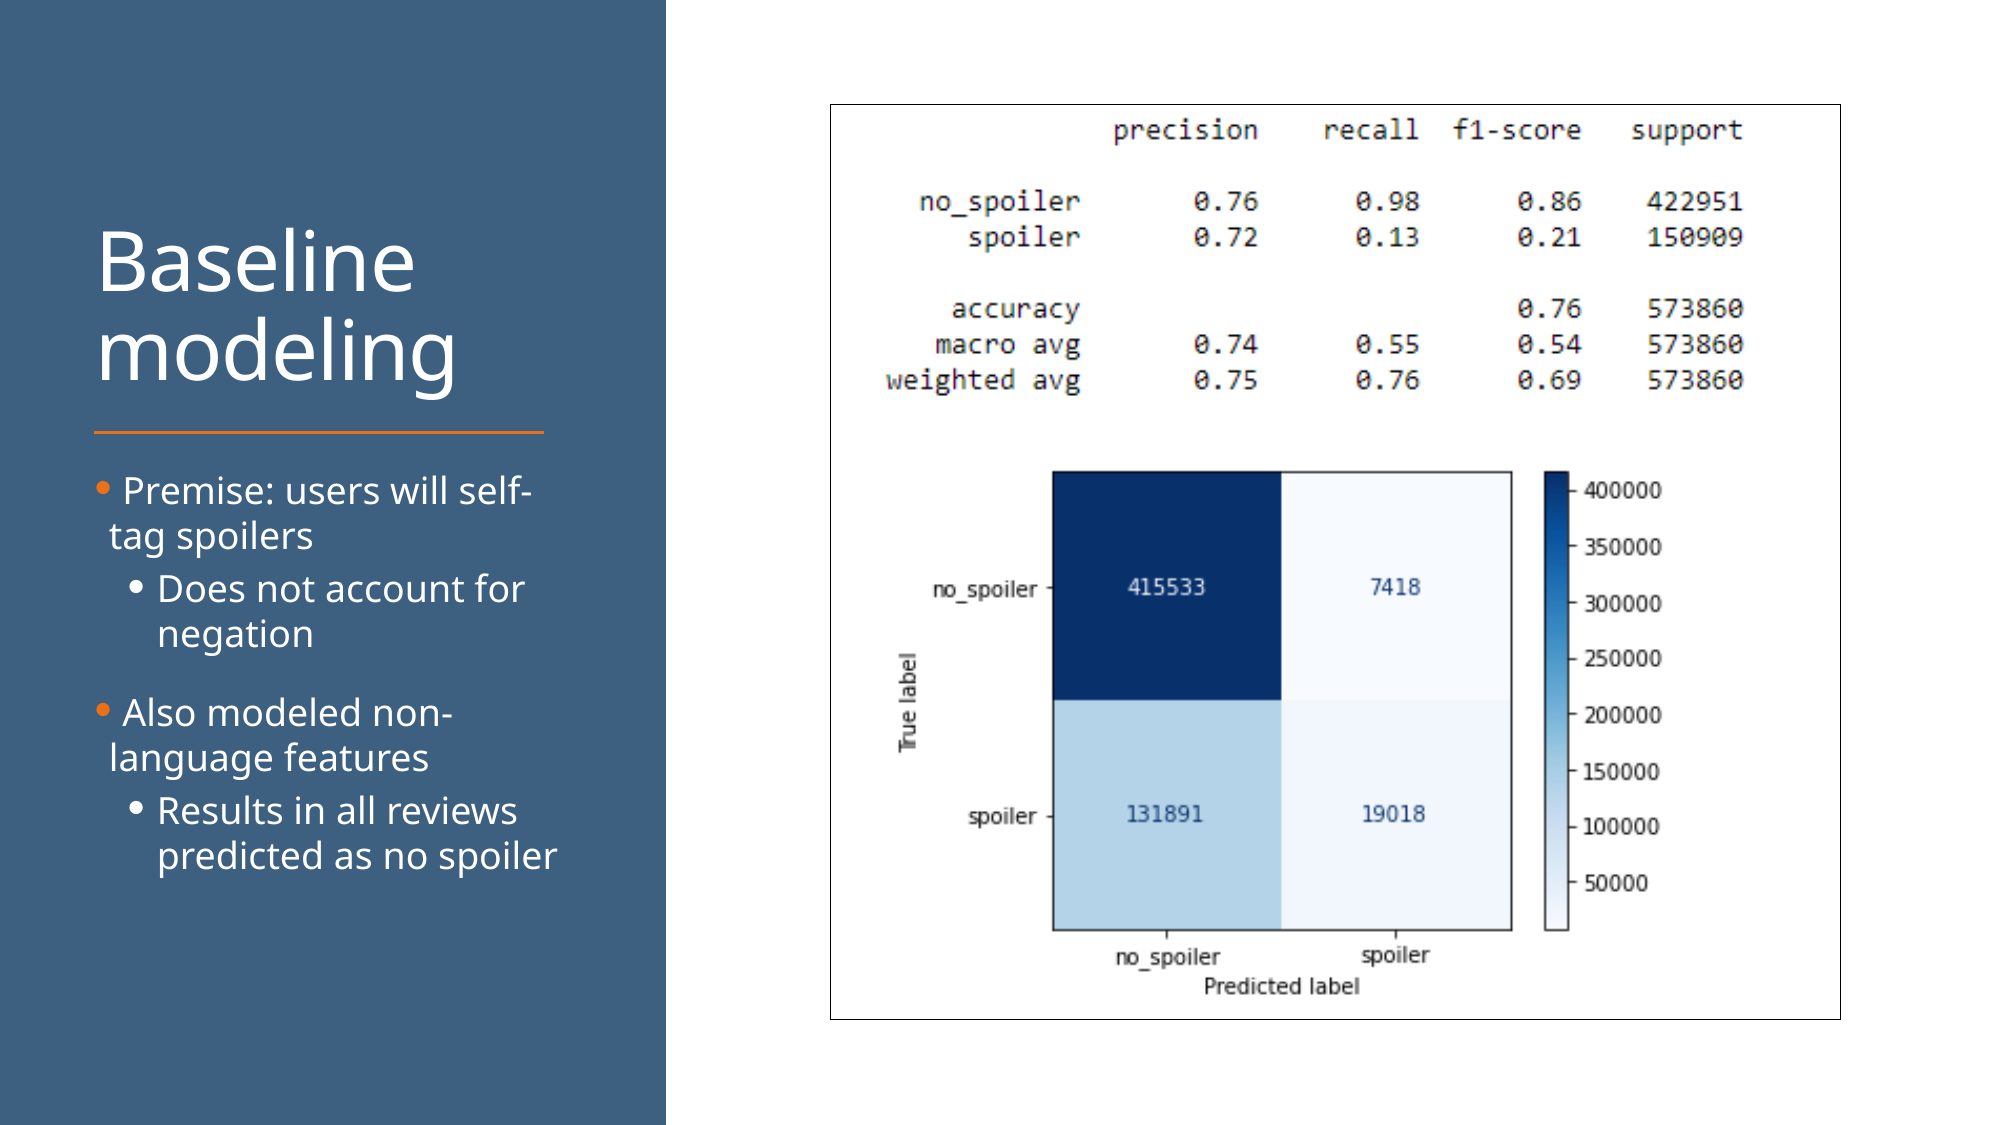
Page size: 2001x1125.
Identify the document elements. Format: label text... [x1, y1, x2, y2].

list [830, 104, 1841, 1021]
title Baseline modeling [80, 84, 587, 407]
list Premise: users will self-tag spoilers Does not account for negation Also modeled non-language features Results in all reviews predicted as no spoiler [93, 459, 587, 983]
text_box [0, 0, 667, 1125]
text_box [667, 0, 2000, 1125]
